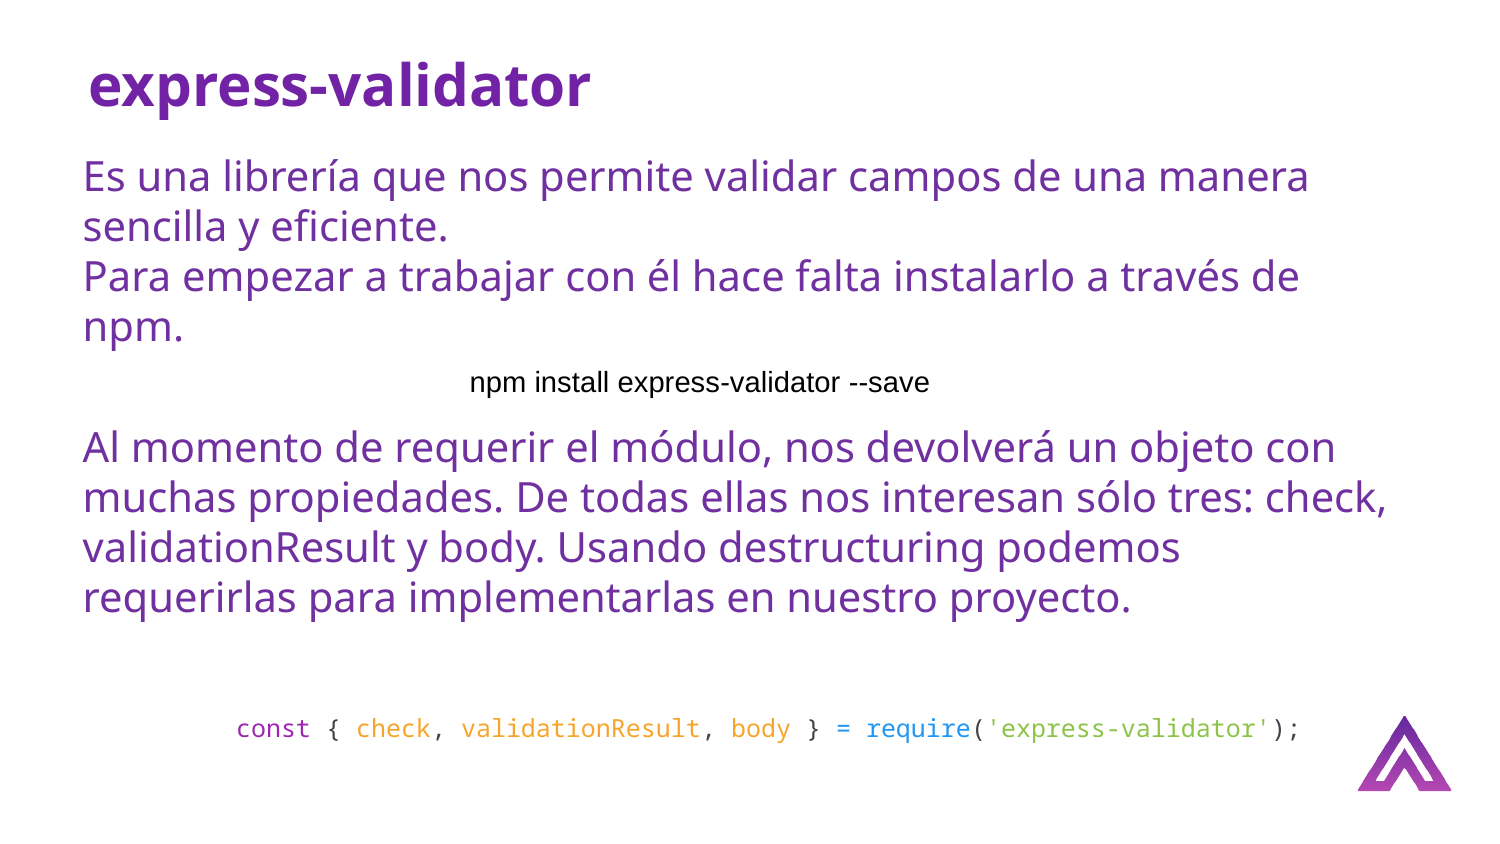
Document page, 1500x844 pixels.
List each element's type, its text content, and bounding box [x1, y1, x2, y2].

picture [1348, 705, 1459, 803]
text_box const { check, validationResult, body } = require('express-validator'); [221, 705, 1346, 750]
text_box express-validator [0, 33, 792, 134]
text_box npm install express-validator --save [454, 355, 946, 406]
text_box Es una librería que nos permite validar campos de una manera sencilla y eficiente. Para empezar a trabajar con él hace falta instalarlo a través de npm. [67, 134, 1404, 371]
text_box Al momento de requerir el módulo, nos devolverá un objeto con muchas propiedades. De todas ellas nos interesan sólo tres: check, validationResult y body. Usando destructuring podemos requerirlas para implementarlas en nuestro proyecto. [67, 405, 1404, 642]
